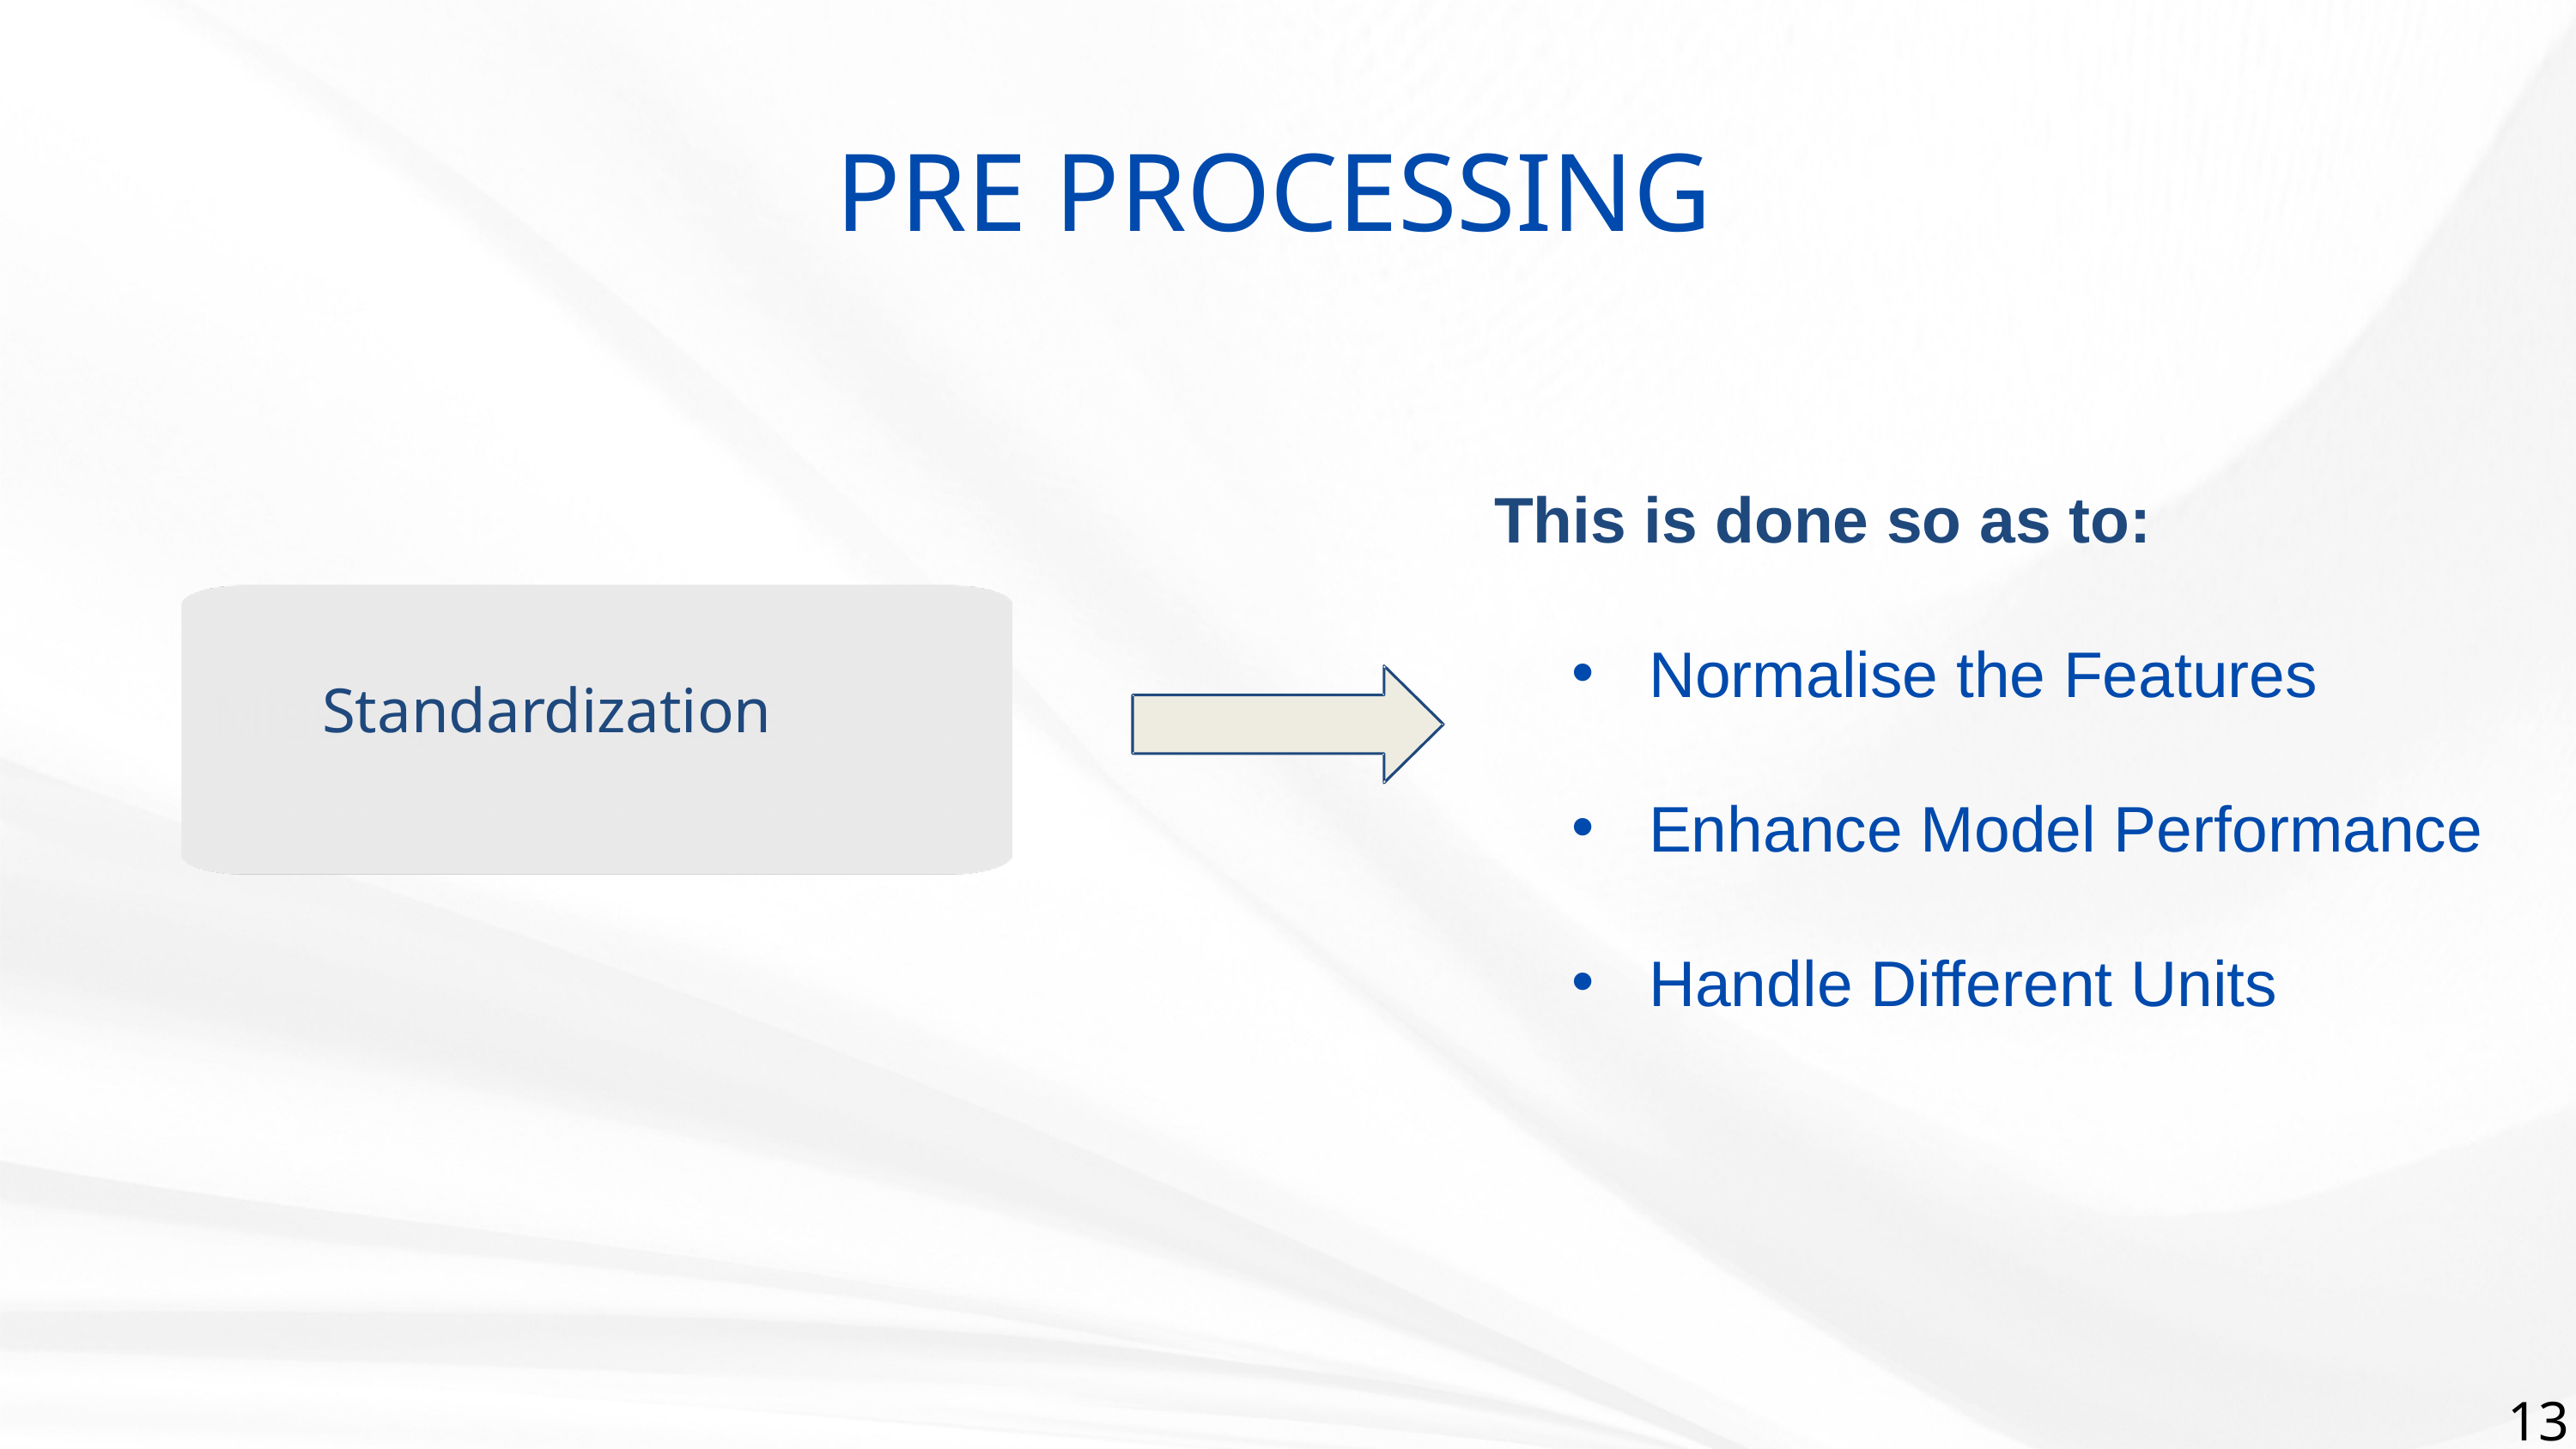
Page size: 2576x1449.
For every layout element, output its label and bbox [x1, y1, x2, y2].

text_box [0, 0, 2576, 1449]
text_box [1131, 664, 1445, 785]
